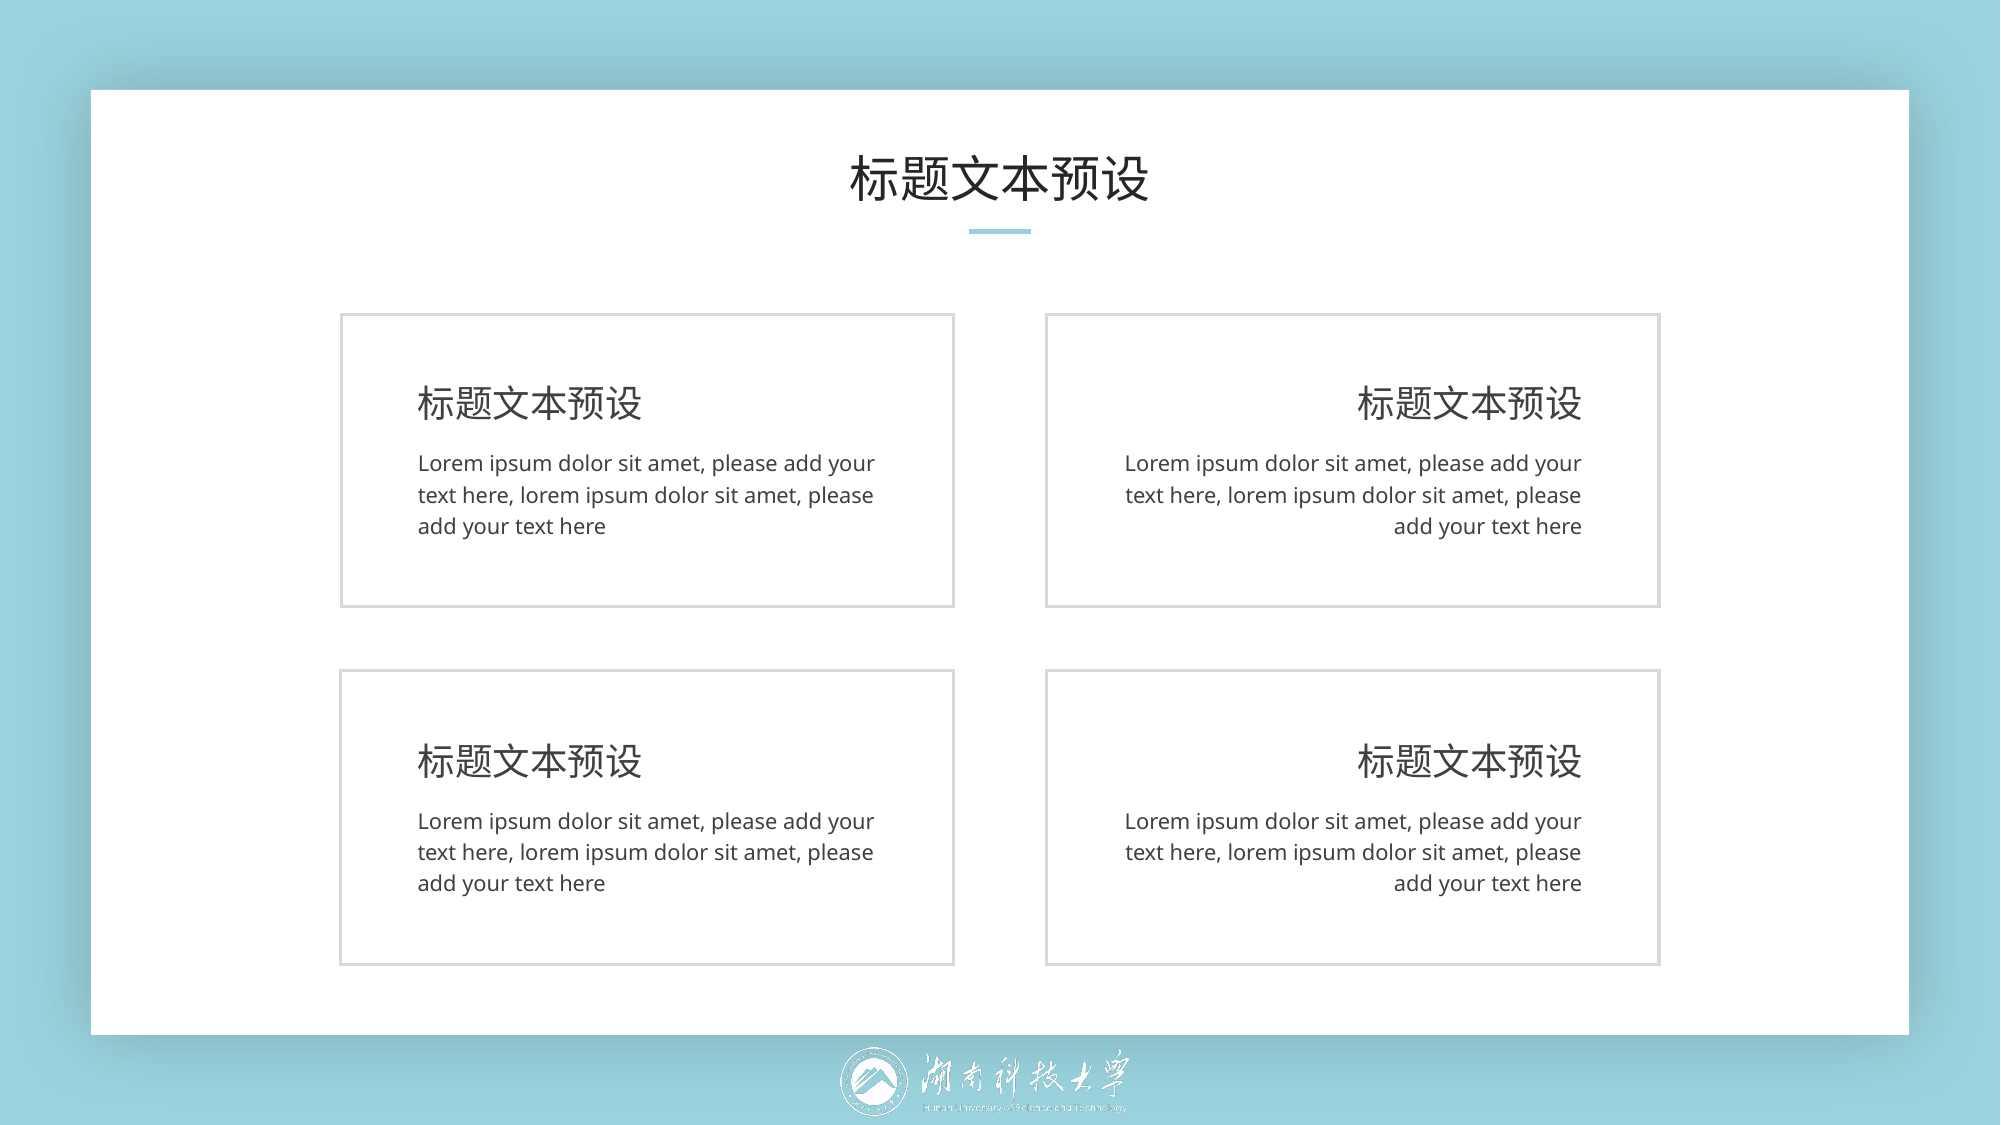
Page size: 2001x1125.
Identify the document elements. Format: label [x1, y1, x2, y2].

picture [840, 1047, 1129, 1116]
text_box [1046, 314, 1660, 607]
text_box [833, 139, 1167, 232]
text_box [1046, 670, 1660, 965]
text_box [341, 314, 954, 607]
text_box [340, 670, 954, 965]
